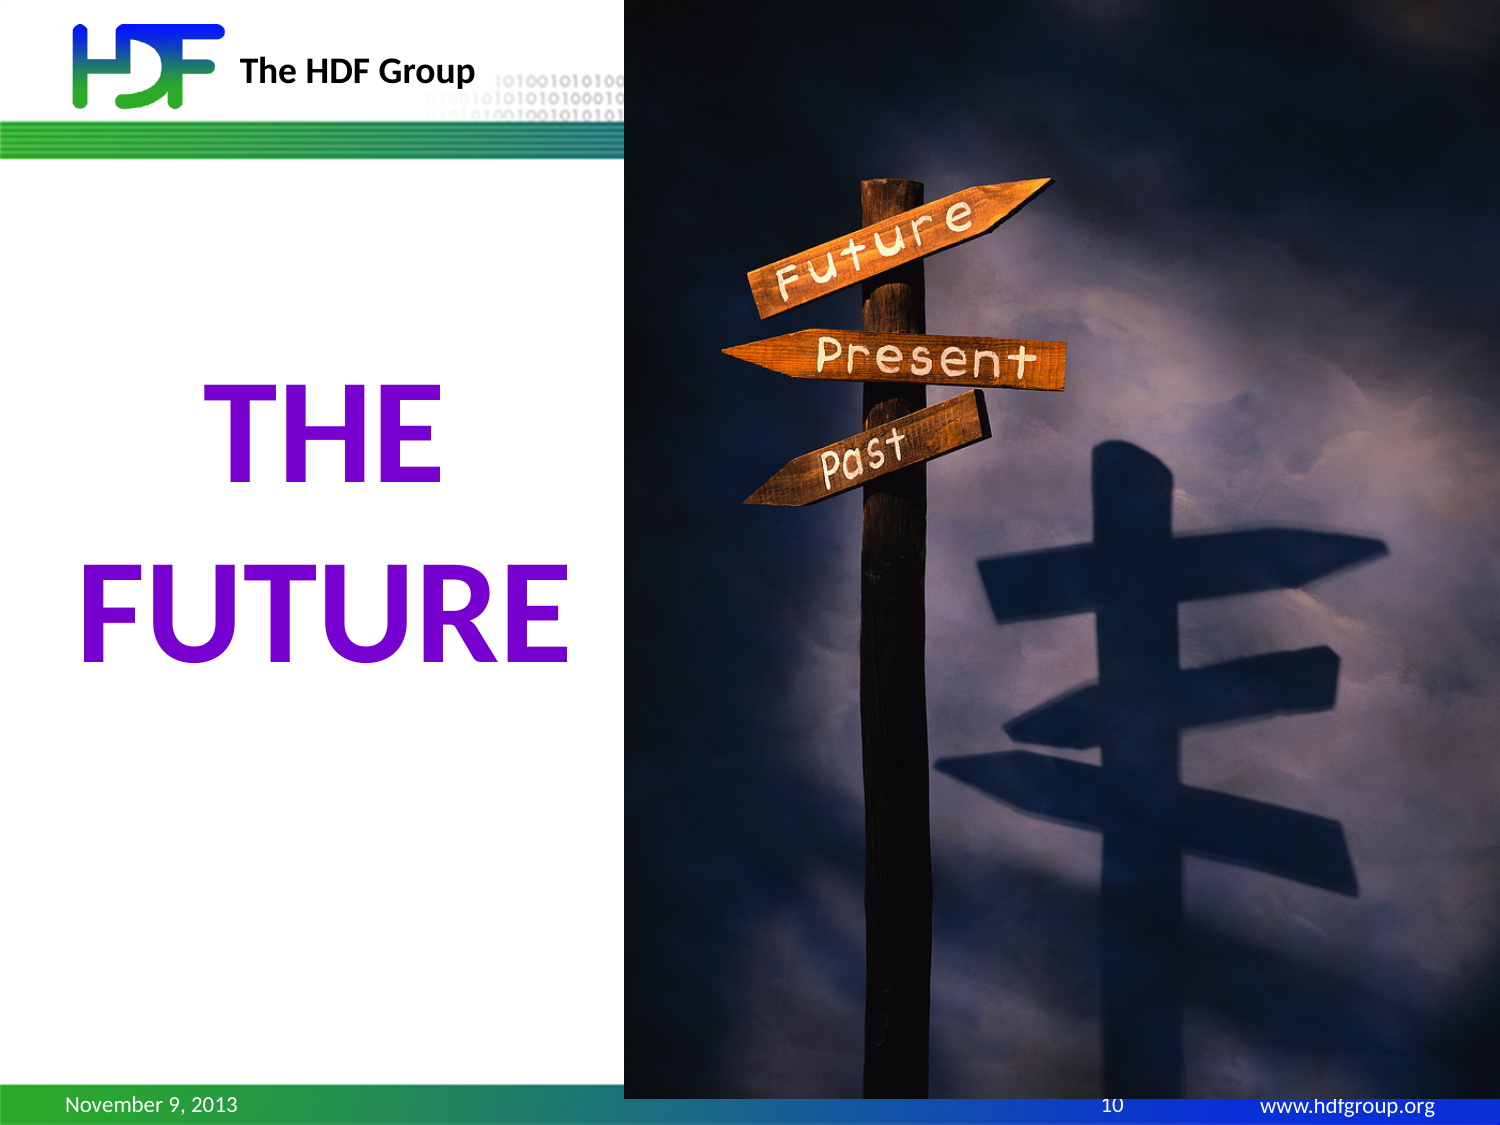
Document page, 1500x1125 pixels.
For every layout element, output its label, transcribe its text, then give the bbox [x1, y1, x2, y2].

title The Future [0, 324, 624, 838]
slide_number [49, 1093, 376, 1125]
picture [0, 0, 1500, 1125]
